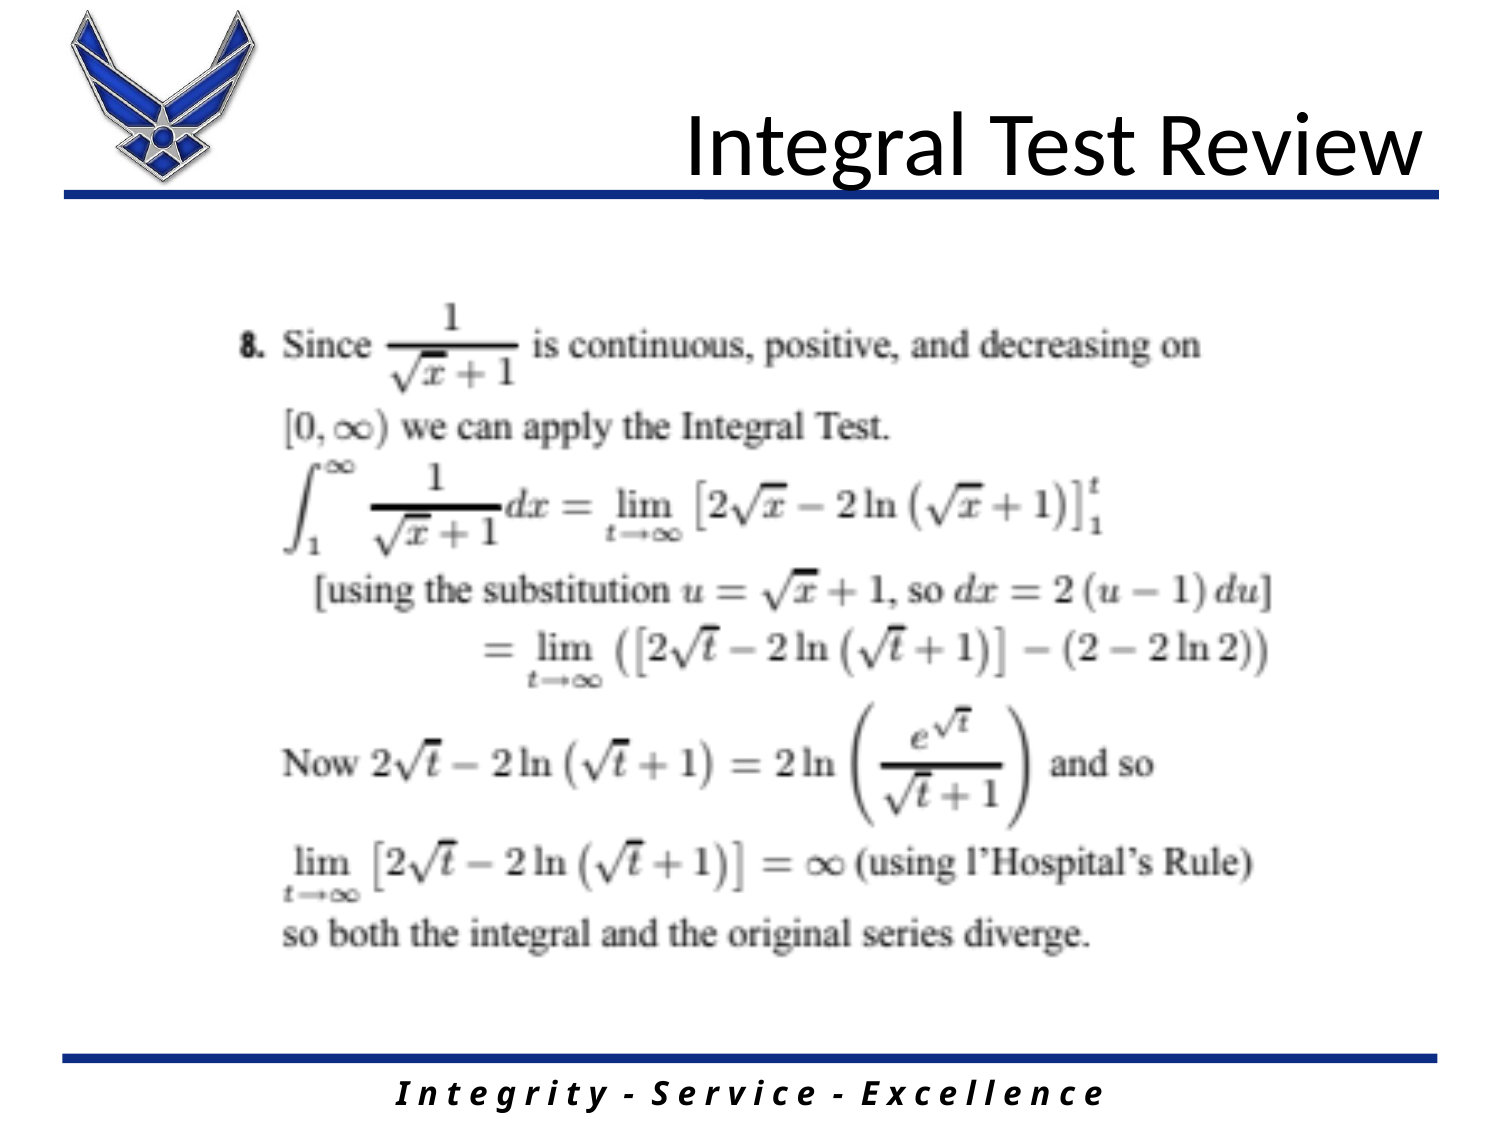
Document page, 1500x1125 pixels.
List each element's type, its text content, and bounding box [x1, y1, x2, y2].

picture [65, 5, 261, 188]
title Integral Test Review [270, 45, 1440, 233]
picture [230, 294, 1339, 979]
